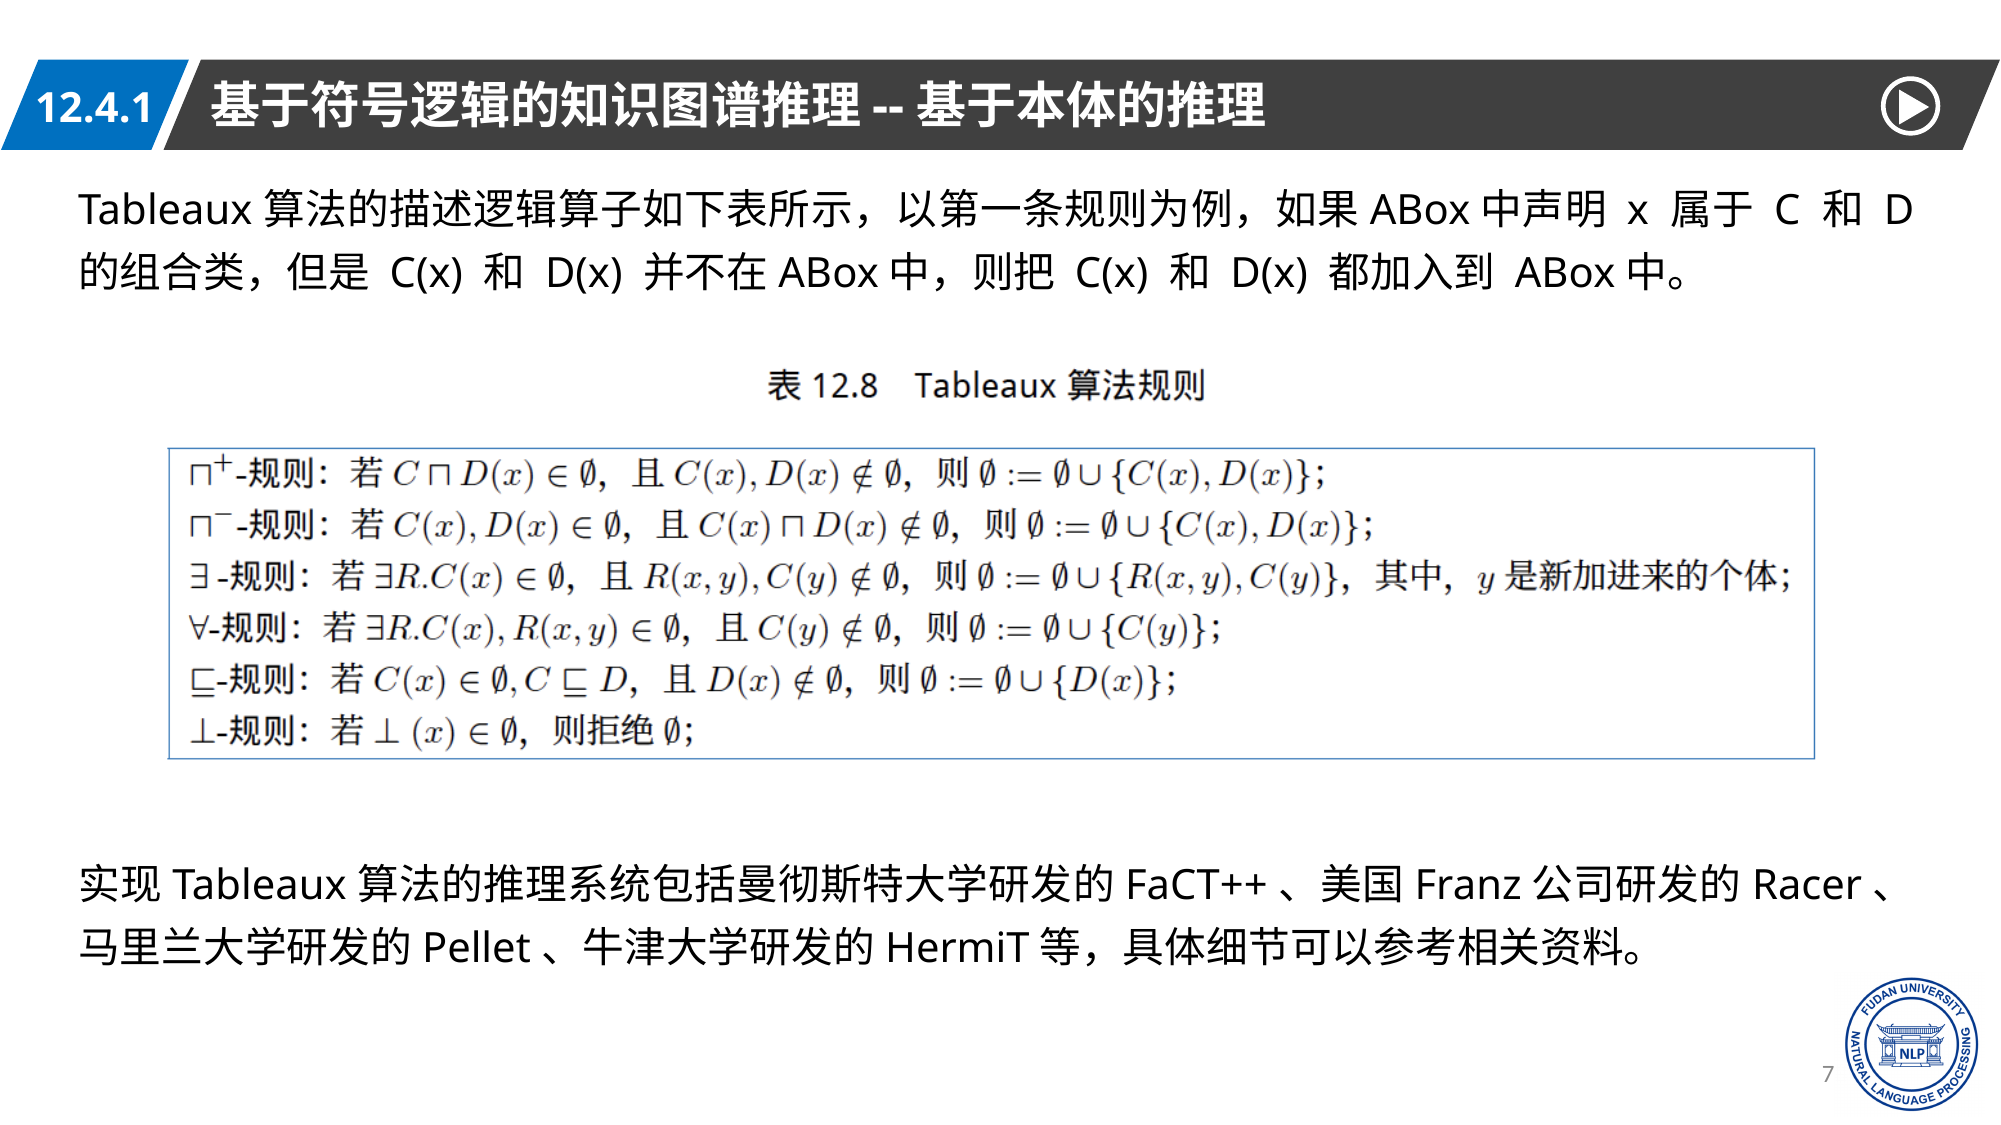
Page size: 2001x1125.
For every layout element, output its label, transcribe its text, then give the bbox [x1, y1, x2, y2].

text_box [32, 59, 189, 89]
picture [1834, 972, 1985, 1117]
picture [152, 340, 1841, 784]
text_box [1, 121, 157, 150]
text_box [1883, 78, 1939, 134]
text_box 12.4.1 [13, 73, 177, 138]
text_box 基于符号逻辑的知识图谱推理--基于本体的推理 [196, 66, 1282, 142]
slide_number 78 [1412, 1042, 1863, 1103]
text_box [163, 59, 2000, 150]
text_box Tableaux算法的描述逻辑算子如下表所示，以️第一条规则为例，如果ABox中声明 x 属于 C 和 D 的组合类，但是 C(x) 和 D(x) 并不在ABox中，则把 C(x) 和 D(x) 都加入到 ABox中。 实现Tableaux算法的推理系统包括曼彻斯特大学研发的FaCT++、美国Franz公司研发的Racer、马里兰大学研发的Pellet、牛津大学研发的HermiT等，具体细节可以参考相关资料。 [63, 163, 1930, 978]
